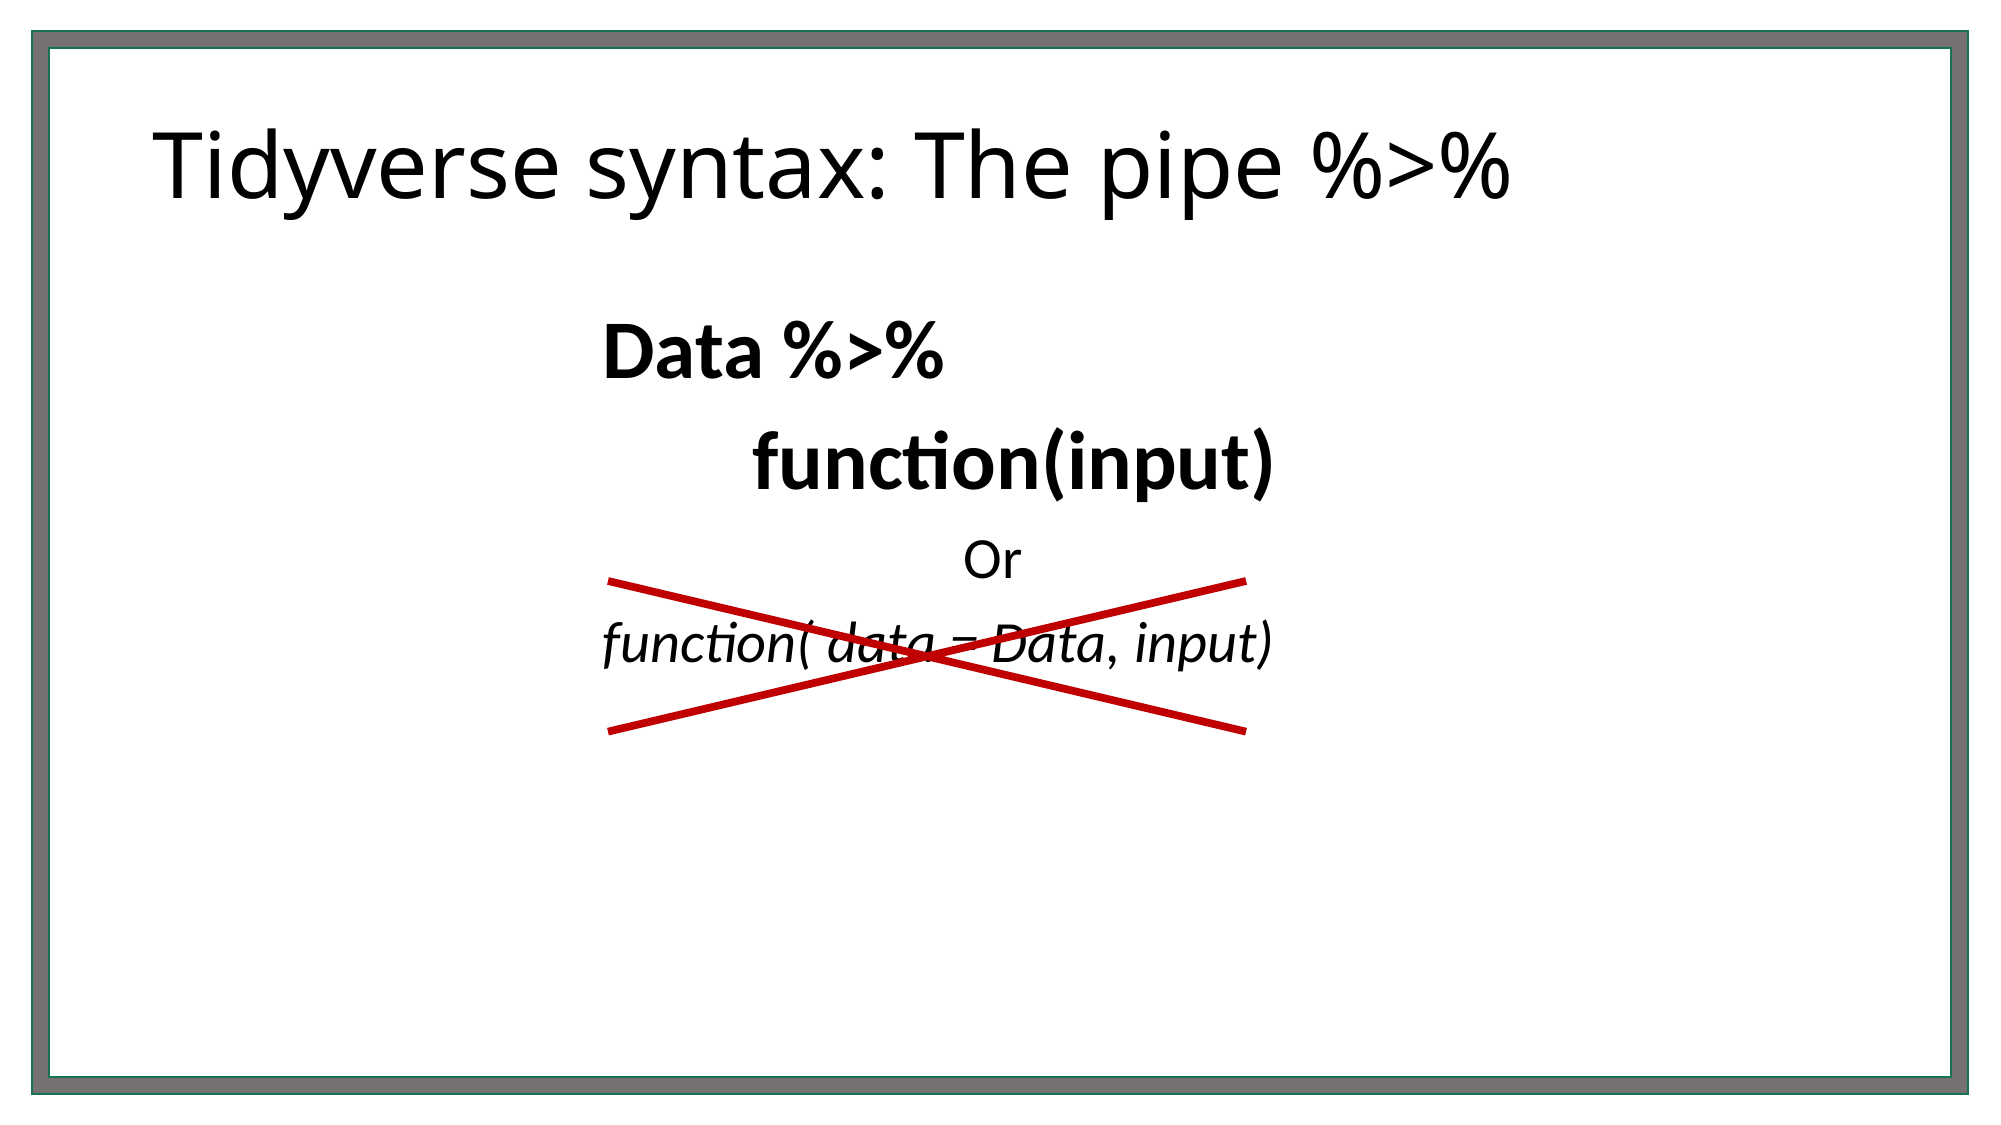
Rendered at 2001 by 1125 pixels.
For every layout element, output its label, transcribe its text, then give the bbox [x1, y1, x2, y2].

text_box [31, 30, 1969, 1095]
text_box [607, 577, 1247, 736]
title Tidyverse syntax: The pipe %>% [137, 59, 1863, 278]
list Data %>% function(input) Or function( data = Data, input) [137, 299, 1863, 1014]
